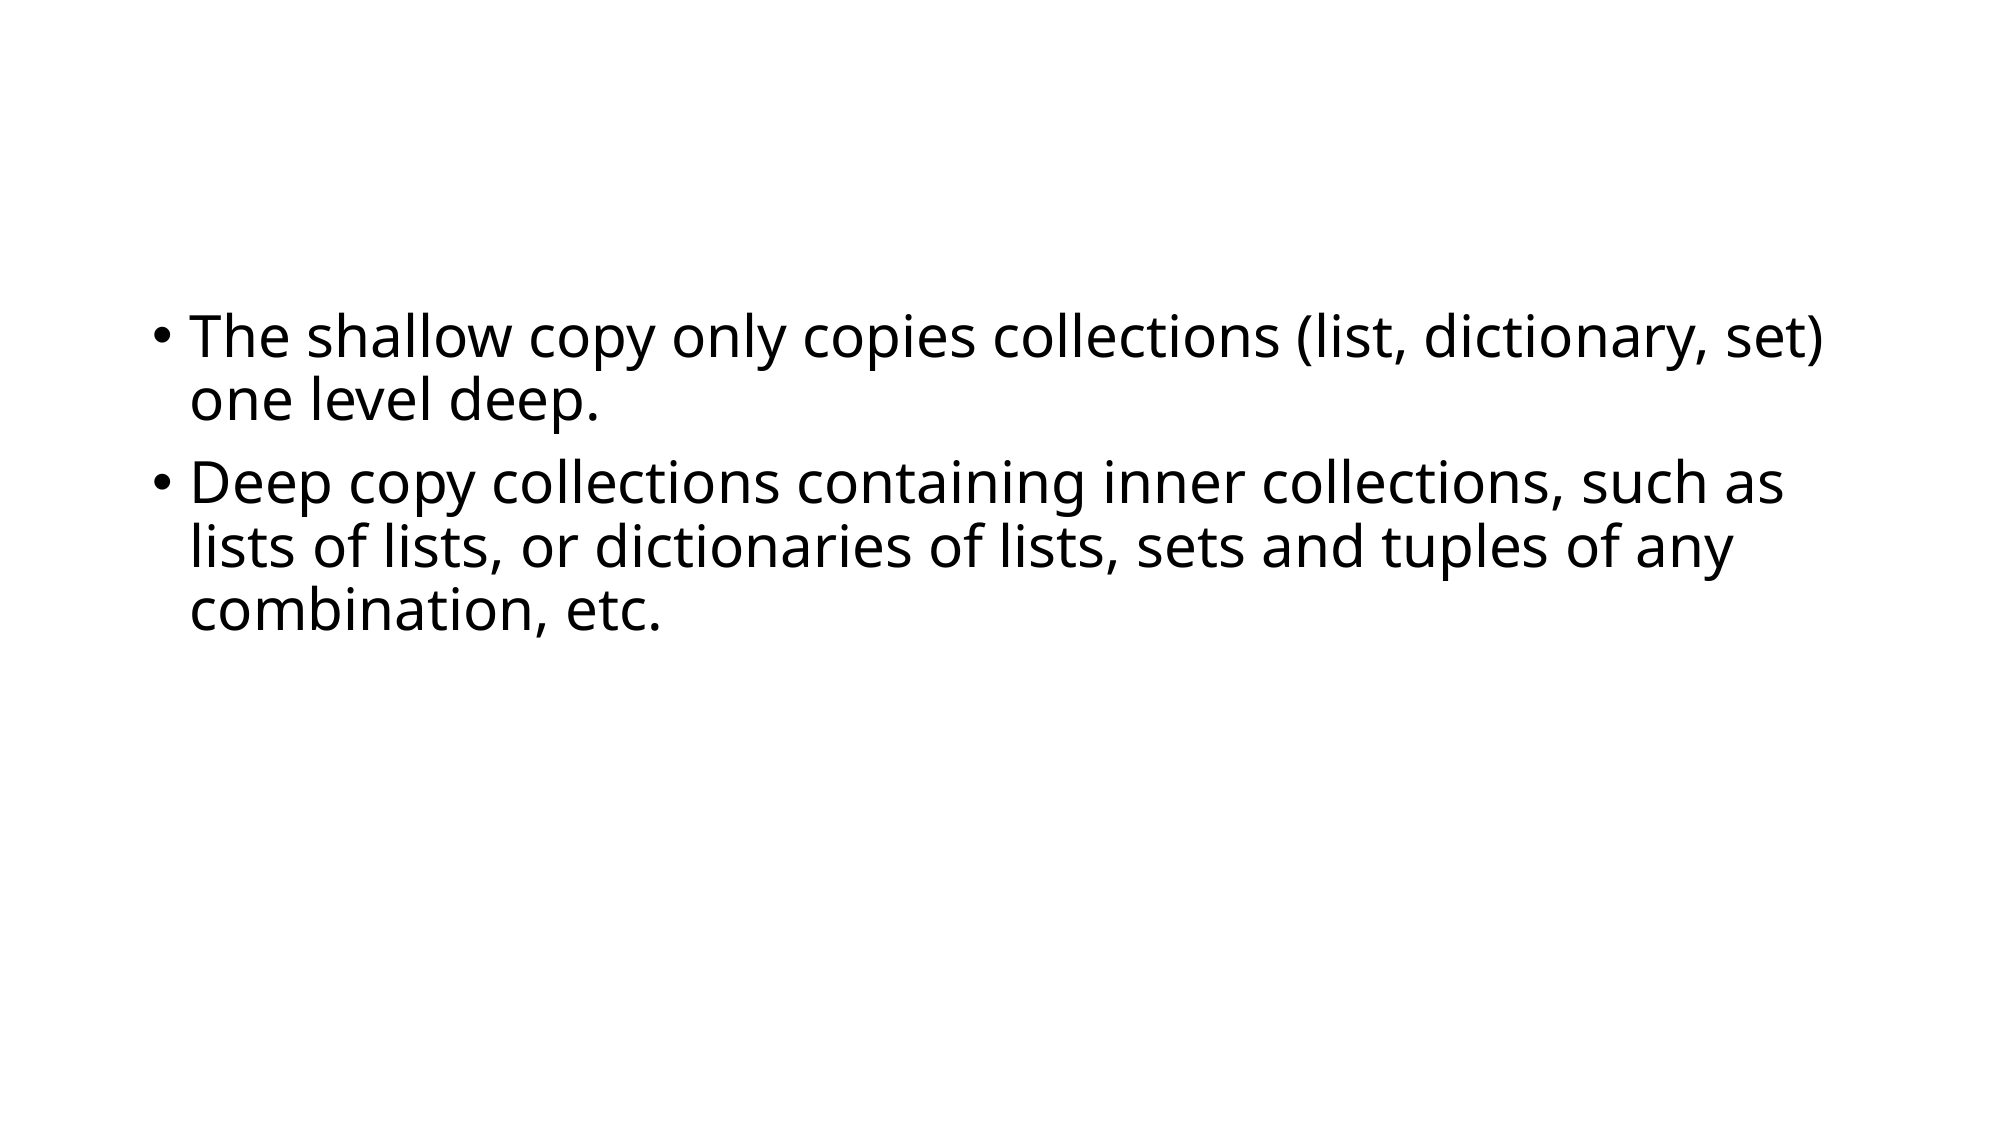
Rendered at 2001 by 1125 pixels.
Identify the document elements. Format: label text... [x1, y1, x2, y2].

list The shallow copy only copies collections (list, dictionary, set) one level deep. Deep copy collections containing inner collections, such as lists of lists, or dictionaries of lists, sets and tuples of any combination, etc. [137, 299, 1863, 1014]
